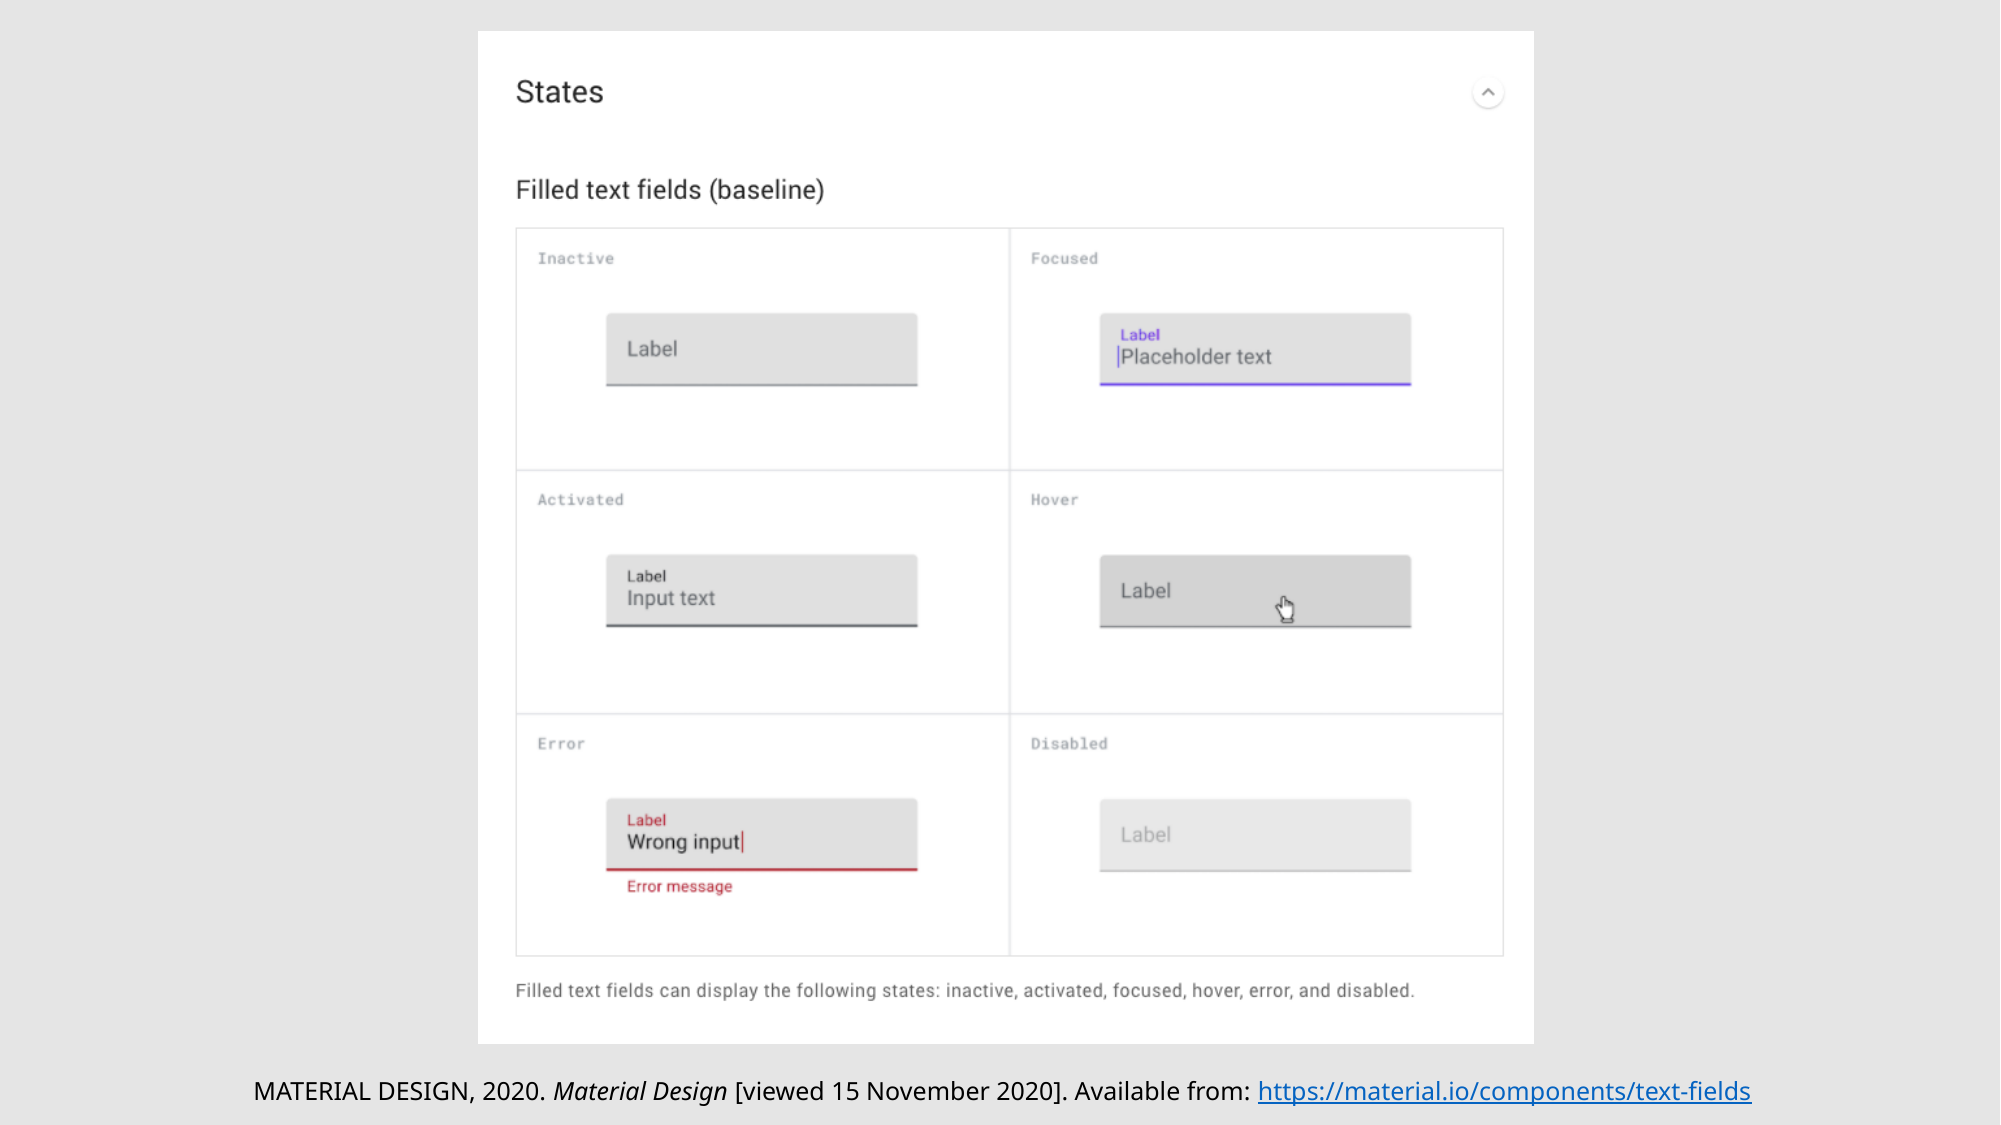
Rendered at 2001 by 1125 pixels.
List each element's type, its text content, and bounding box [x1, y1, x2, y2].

text_box MATERIAL DESIGN, 2020. Material Design [viewed 15 November 2020]. Available from: https://material.io/components/text-fields [41, 1067, 1971, 1117]
picture [478, 31, 1534, 1044]
